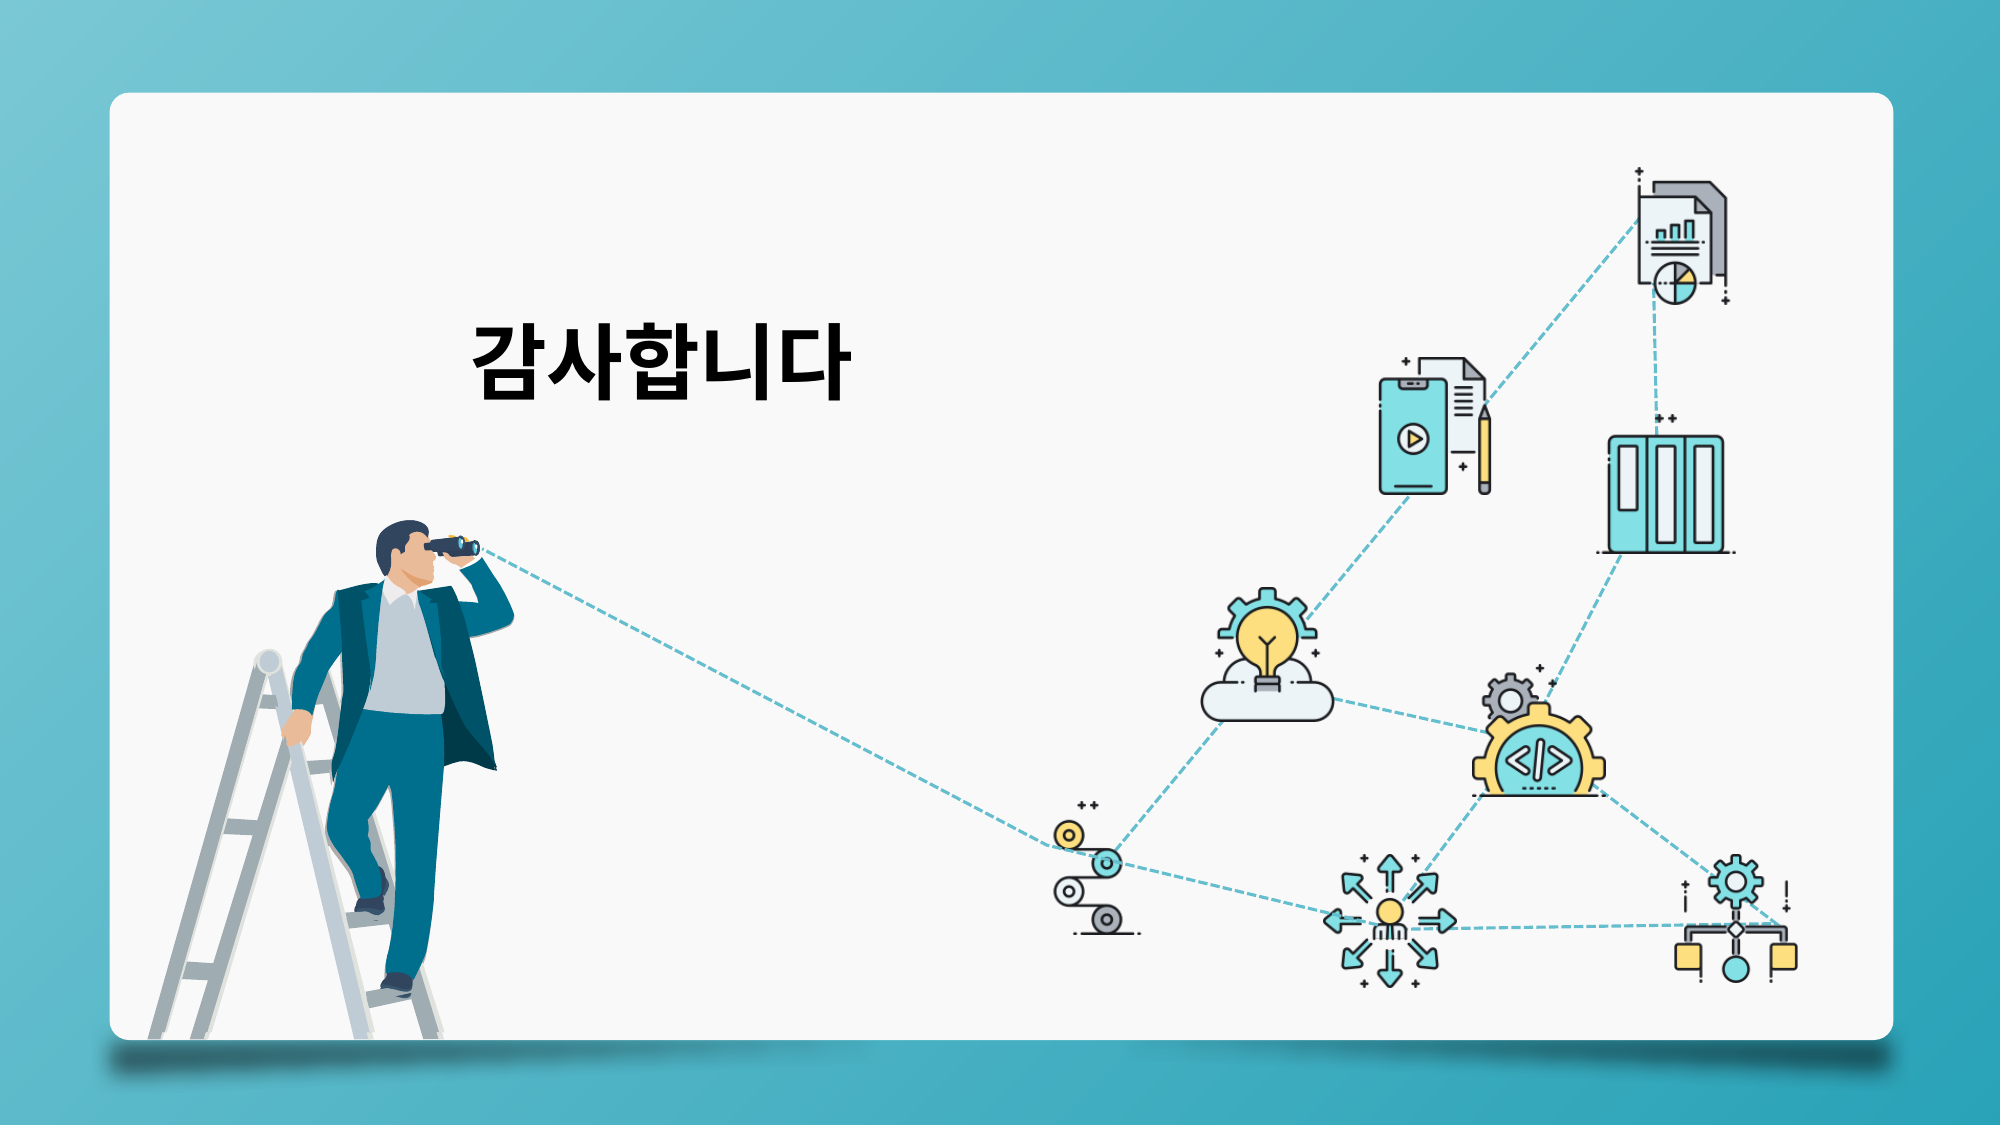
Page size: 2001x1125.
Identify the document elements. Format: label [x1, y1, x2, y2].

picture [1021, 801, 1155, 935]
picture [1614, 167, 1751, 305]
text_box [151, 520, 514, 1033]
picture [1323, 854, 1457, 988]
picture [1200, 587, 1335, 722]
picture [1366, 357, 1504, 495]
text_box [147, 520, 515, 1040]
picture [1472, 664, 1606, 797]
picture [1596, 414, 1736, 554]
text_box [90, 92, 1910, 1097]
picture [1671, 854, 1801, 983]
